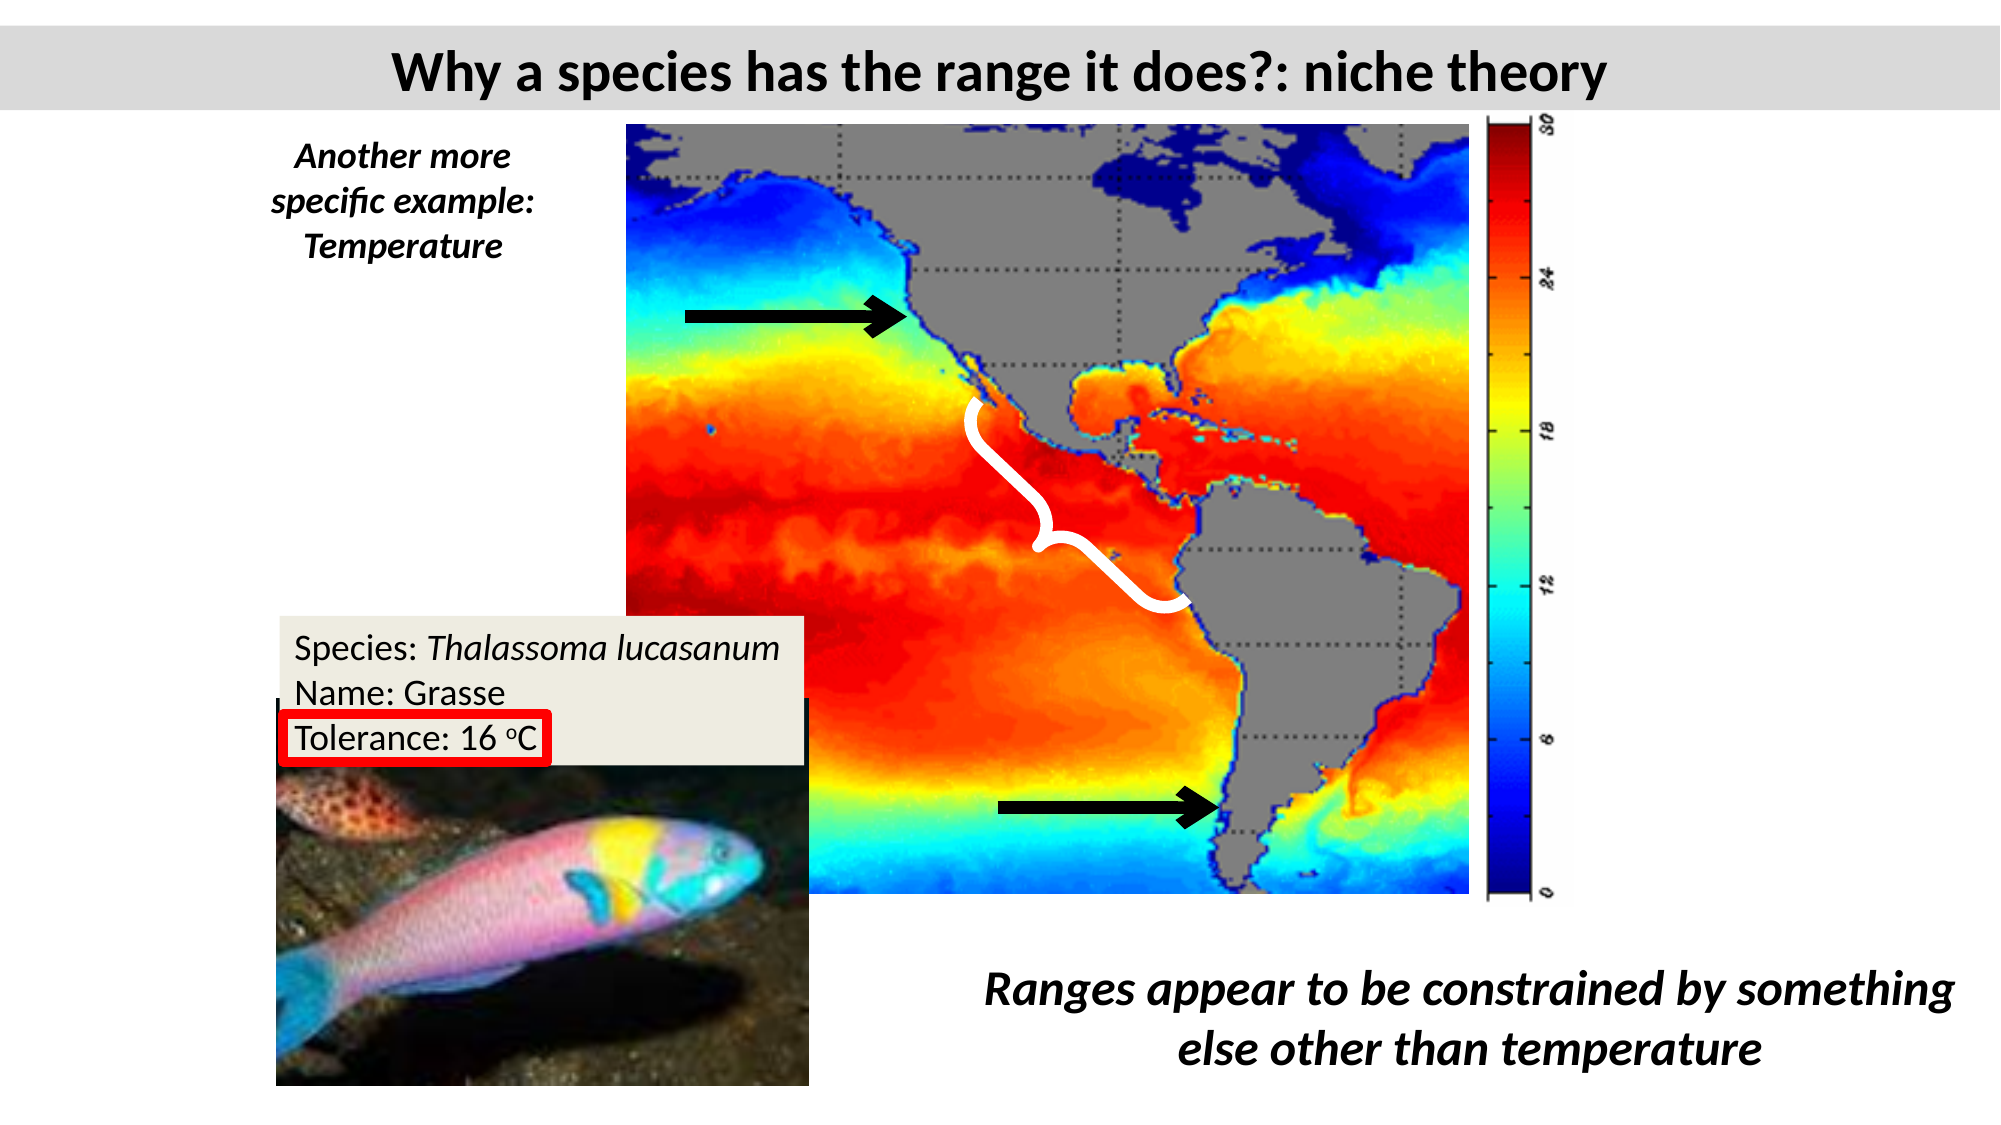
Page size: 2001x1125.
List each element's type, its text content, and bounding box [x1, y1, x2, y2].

text_box Another more specific example: Temperature [249, 124, 557, 274]
picture [1482, 107, 1574, 907]
picture [626, 123, 1469, 894]
text_box Ranges appear to be constrained by something else other than temperature [1209, 948, 1987, 1084]
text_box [275, 489, 1205, 1086]
text_box Why a species has the range it does?: niche theory [0, 25, 2000, 111]
